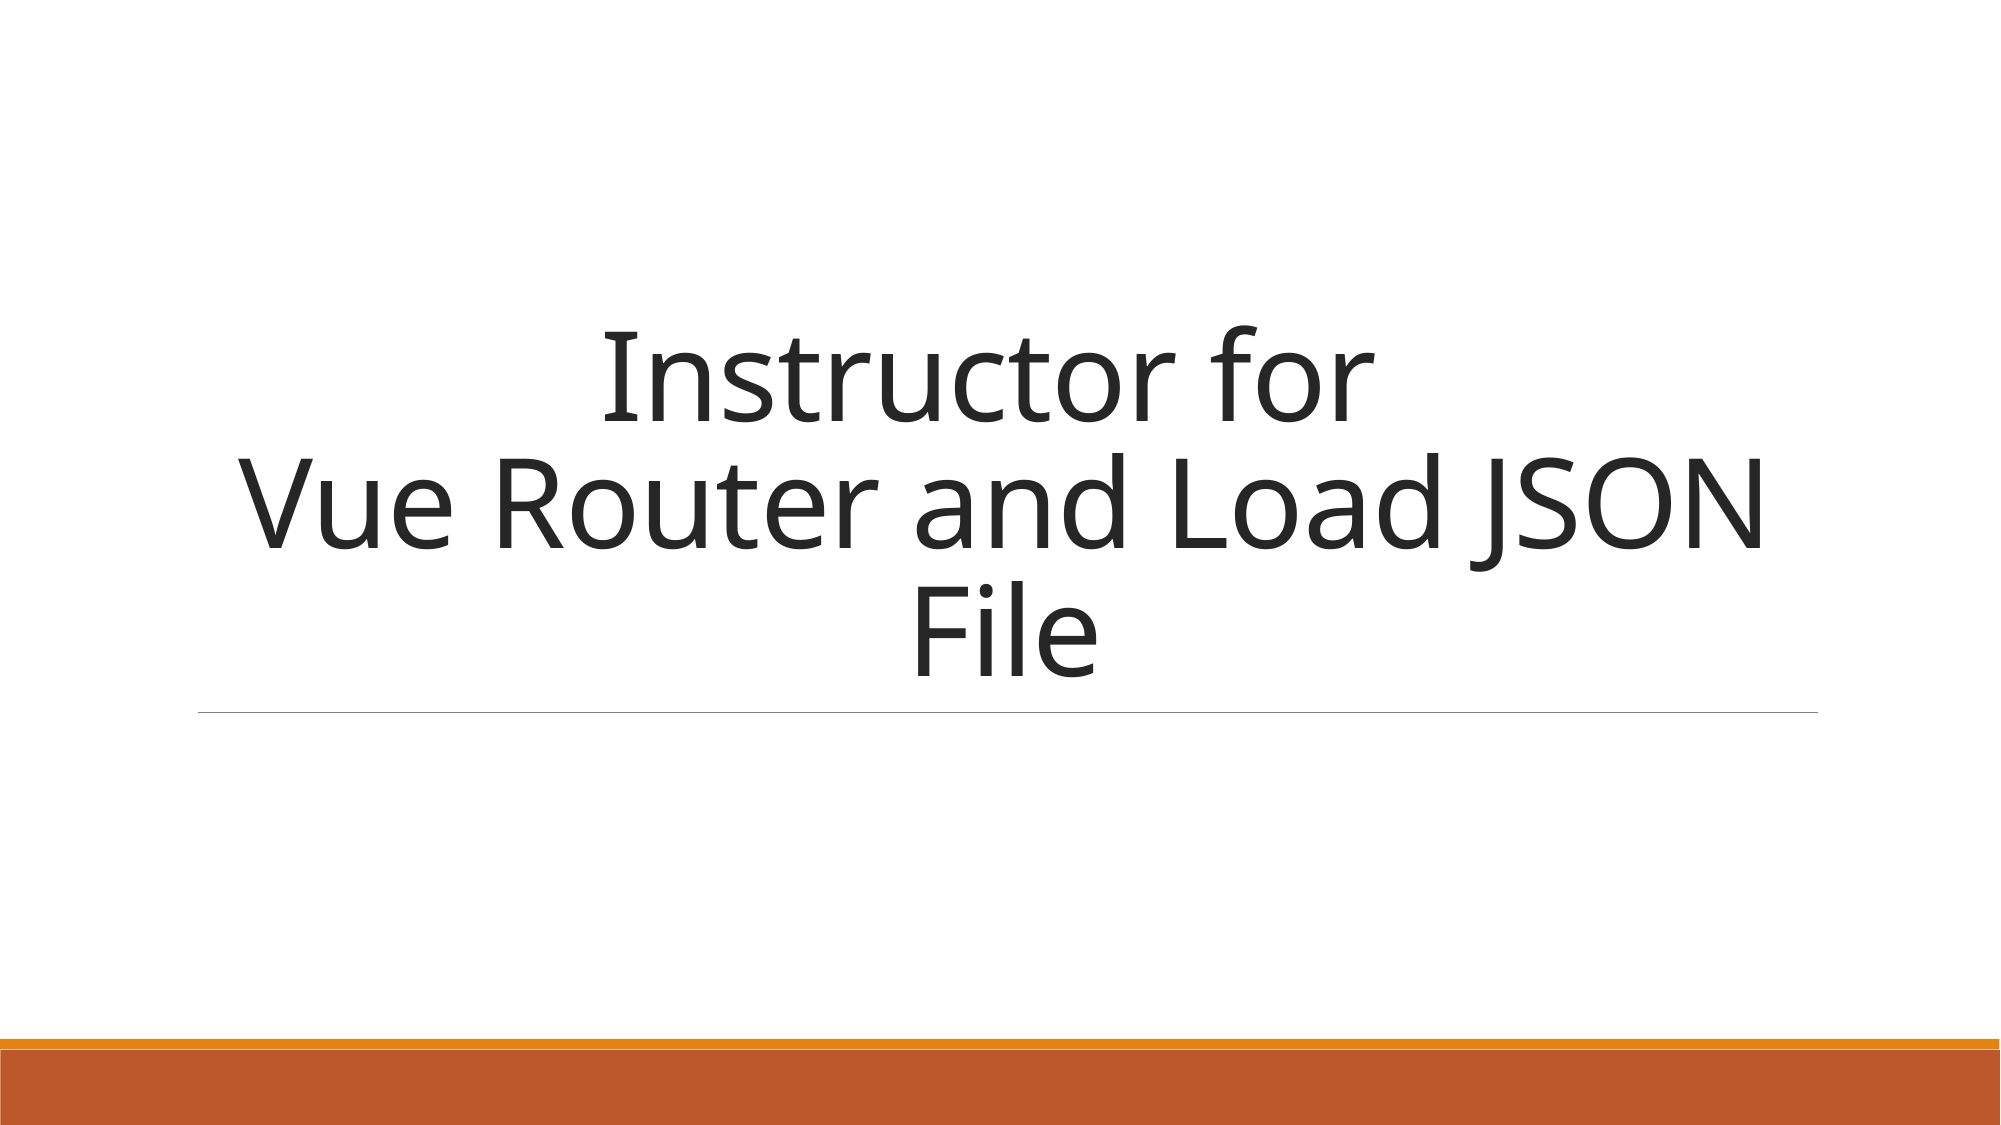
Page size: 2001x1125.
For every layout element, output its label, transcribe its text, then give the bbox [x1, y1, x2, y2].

title Instructor for Vue Router and Load JSON File [180, 124, 1830, 710]
